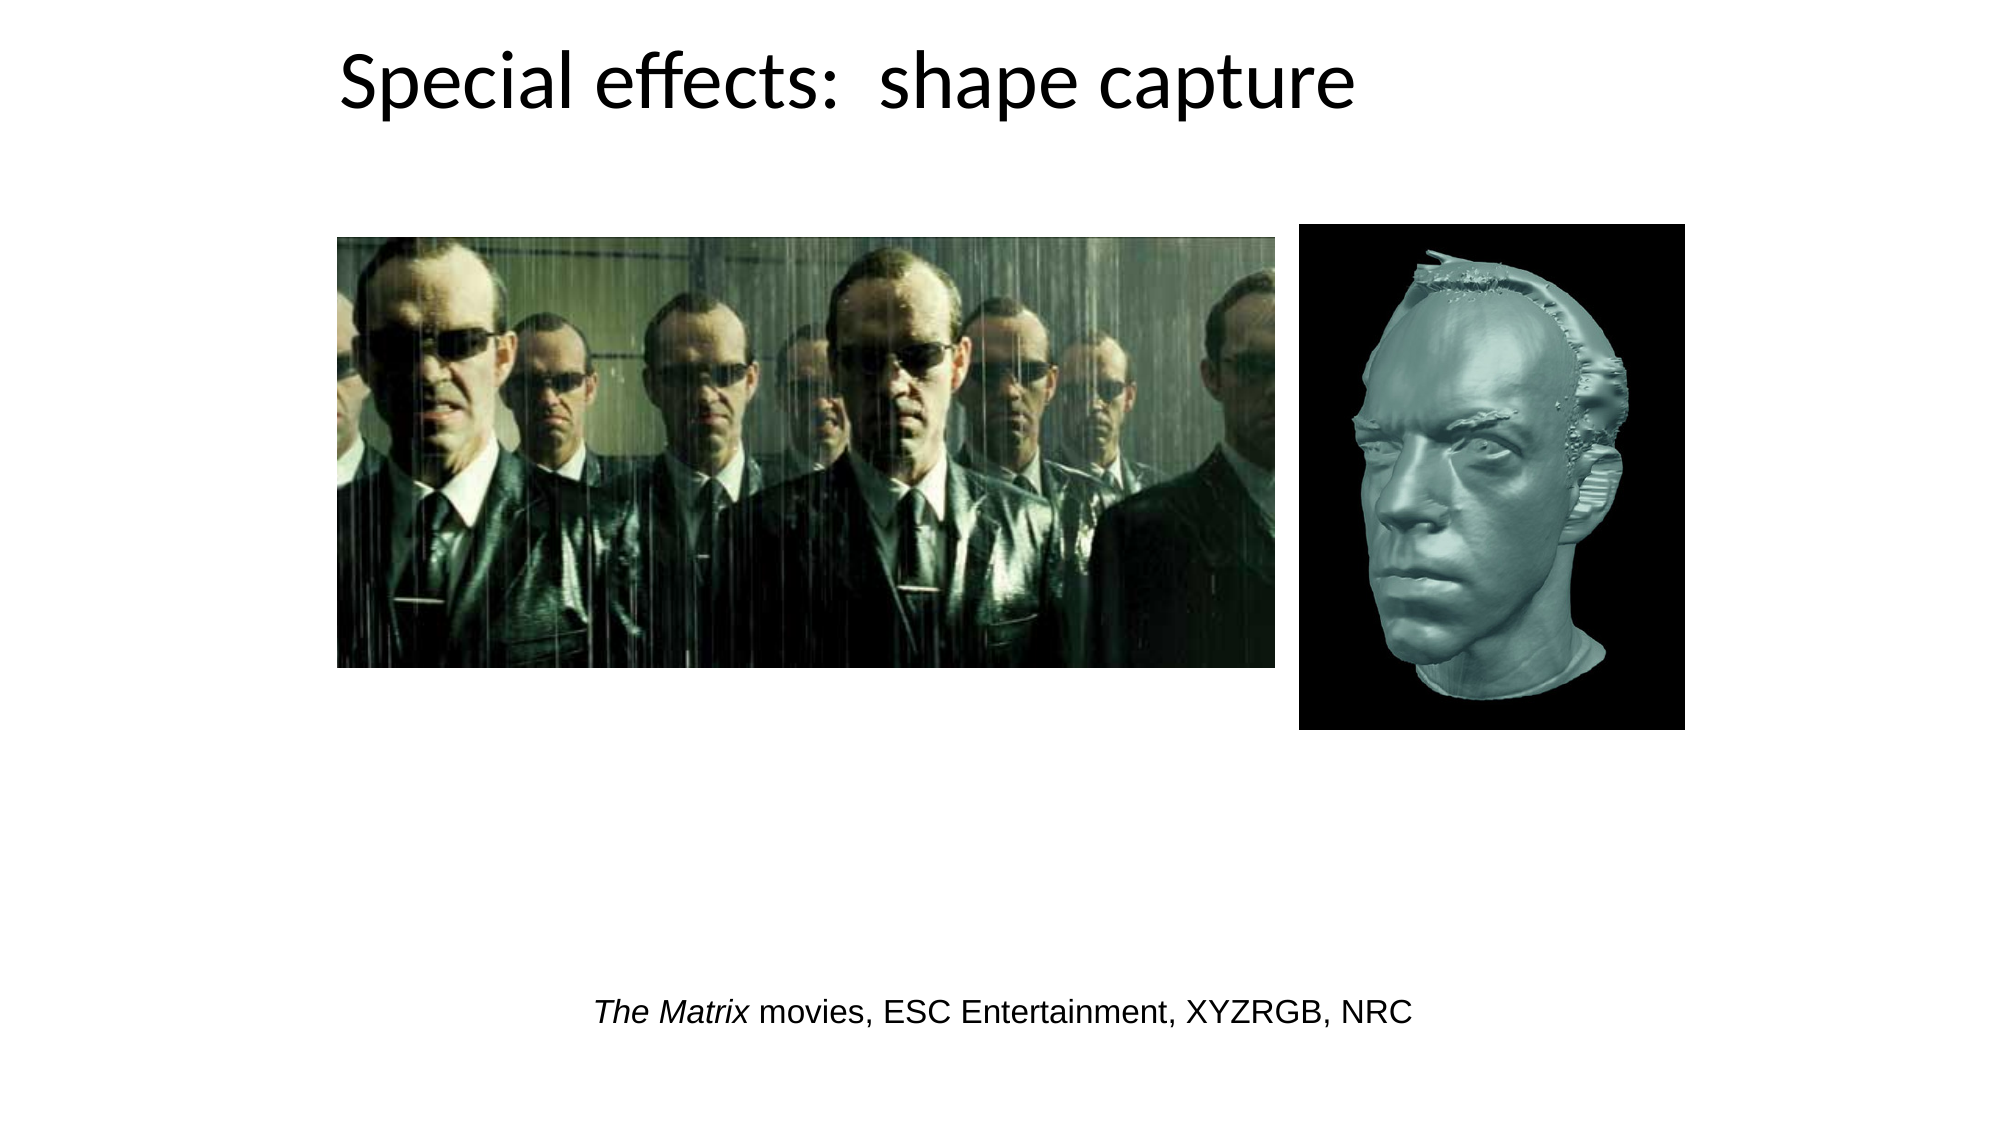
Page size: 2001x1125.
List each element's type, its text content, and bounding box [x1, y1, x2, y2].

picture [1299, 224, 1685, 730]
text_box Special effects: shape capture [324, 0, 1675, 150]
picture [337, 237, 1275, 668]
text_box The Matrix movies, ESC Entertainment, XYZRGB, NRC [577, 982, 1429, 1038]
